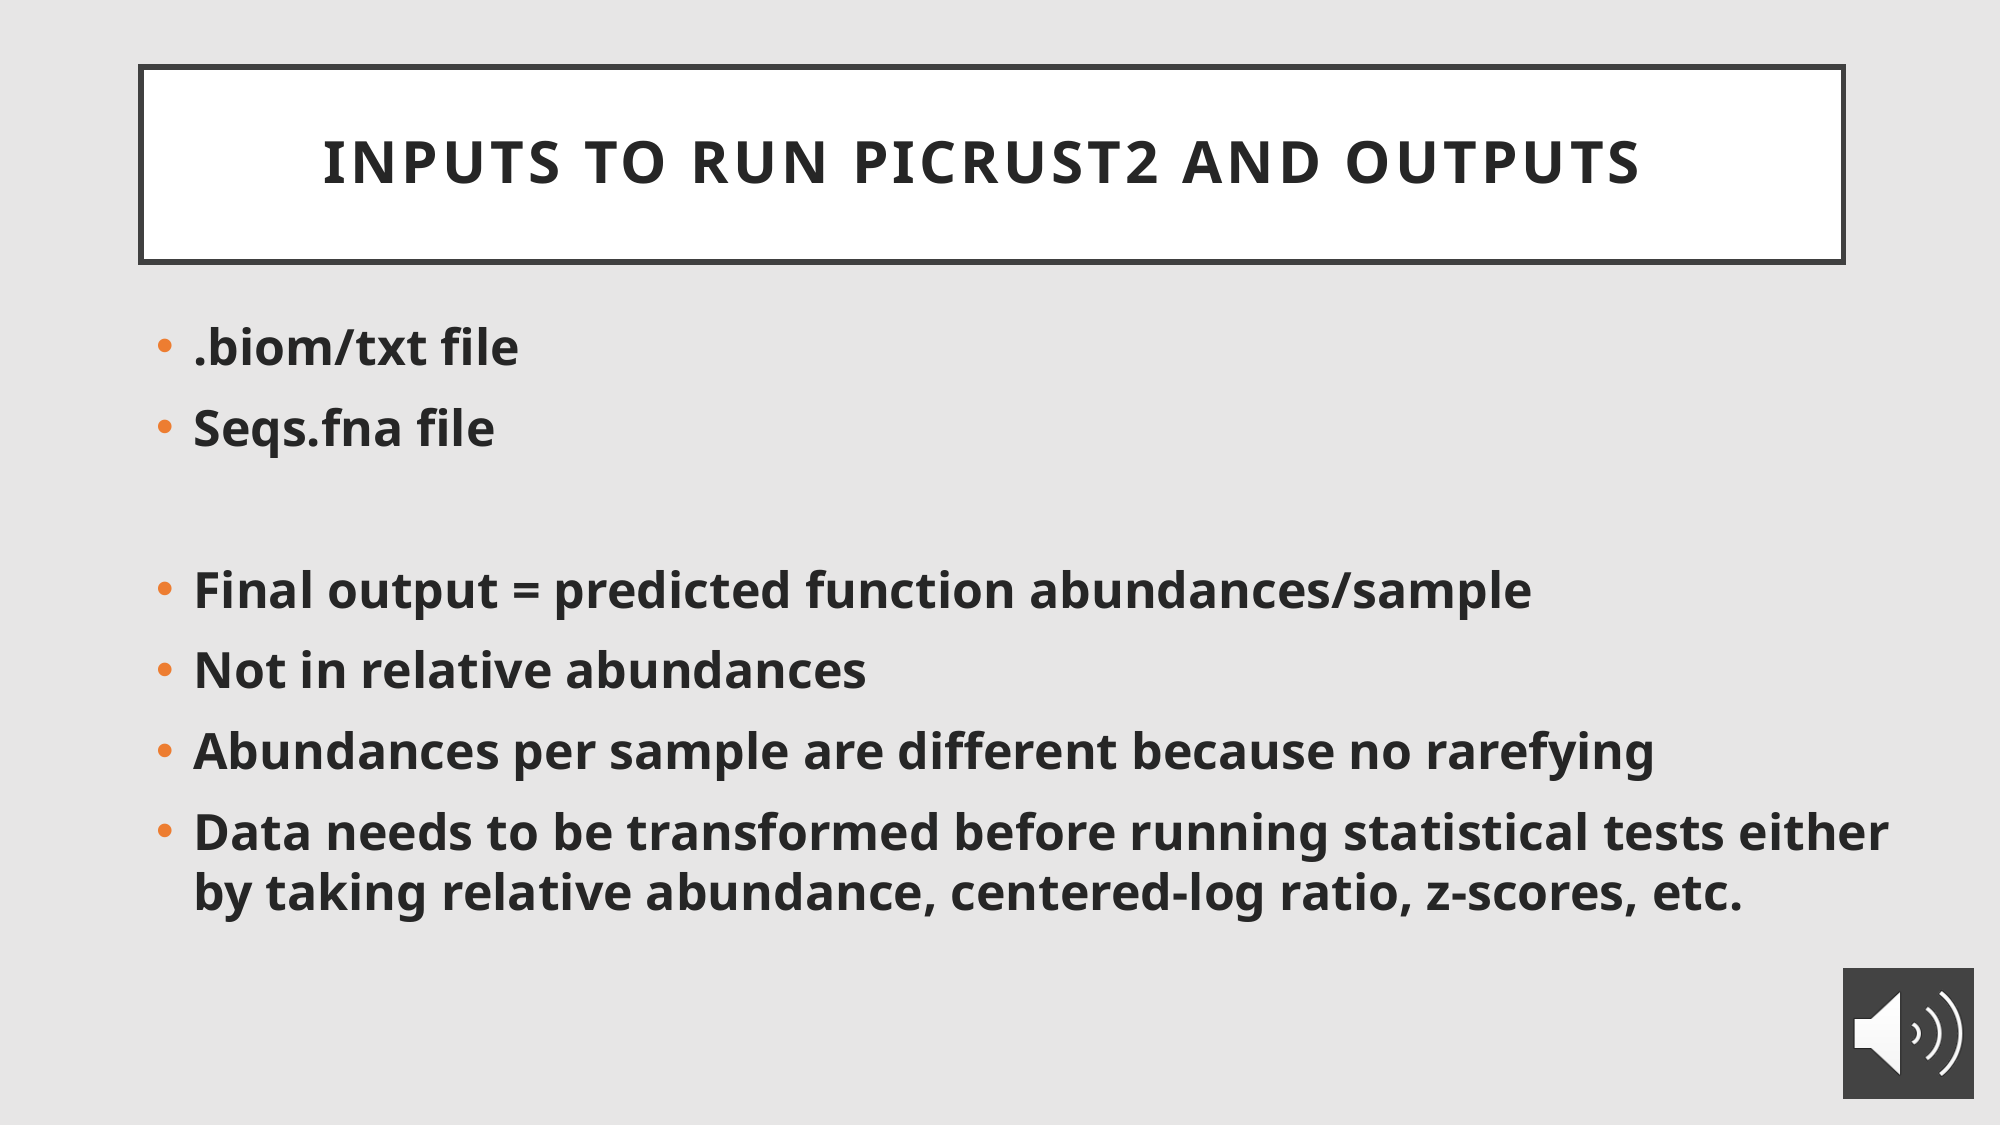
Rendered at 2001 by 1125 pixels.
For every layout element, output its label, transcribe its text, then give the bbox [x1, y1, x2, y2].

picture [1841, 966, 1975, 1100]
list .biom/txt file Seqs.fna file Final output = predicted function abundances/sample Not in relative abundances Abundances per sample are different because no rarefying Data needs to be transformed before running statistical tests either by taking relative abundance, centered-log ratio, z-scores, etc. [141, 308, 1922, 817]
title Inputs to run Picrust2 and Outputs [138, 64, 1846, 265]
